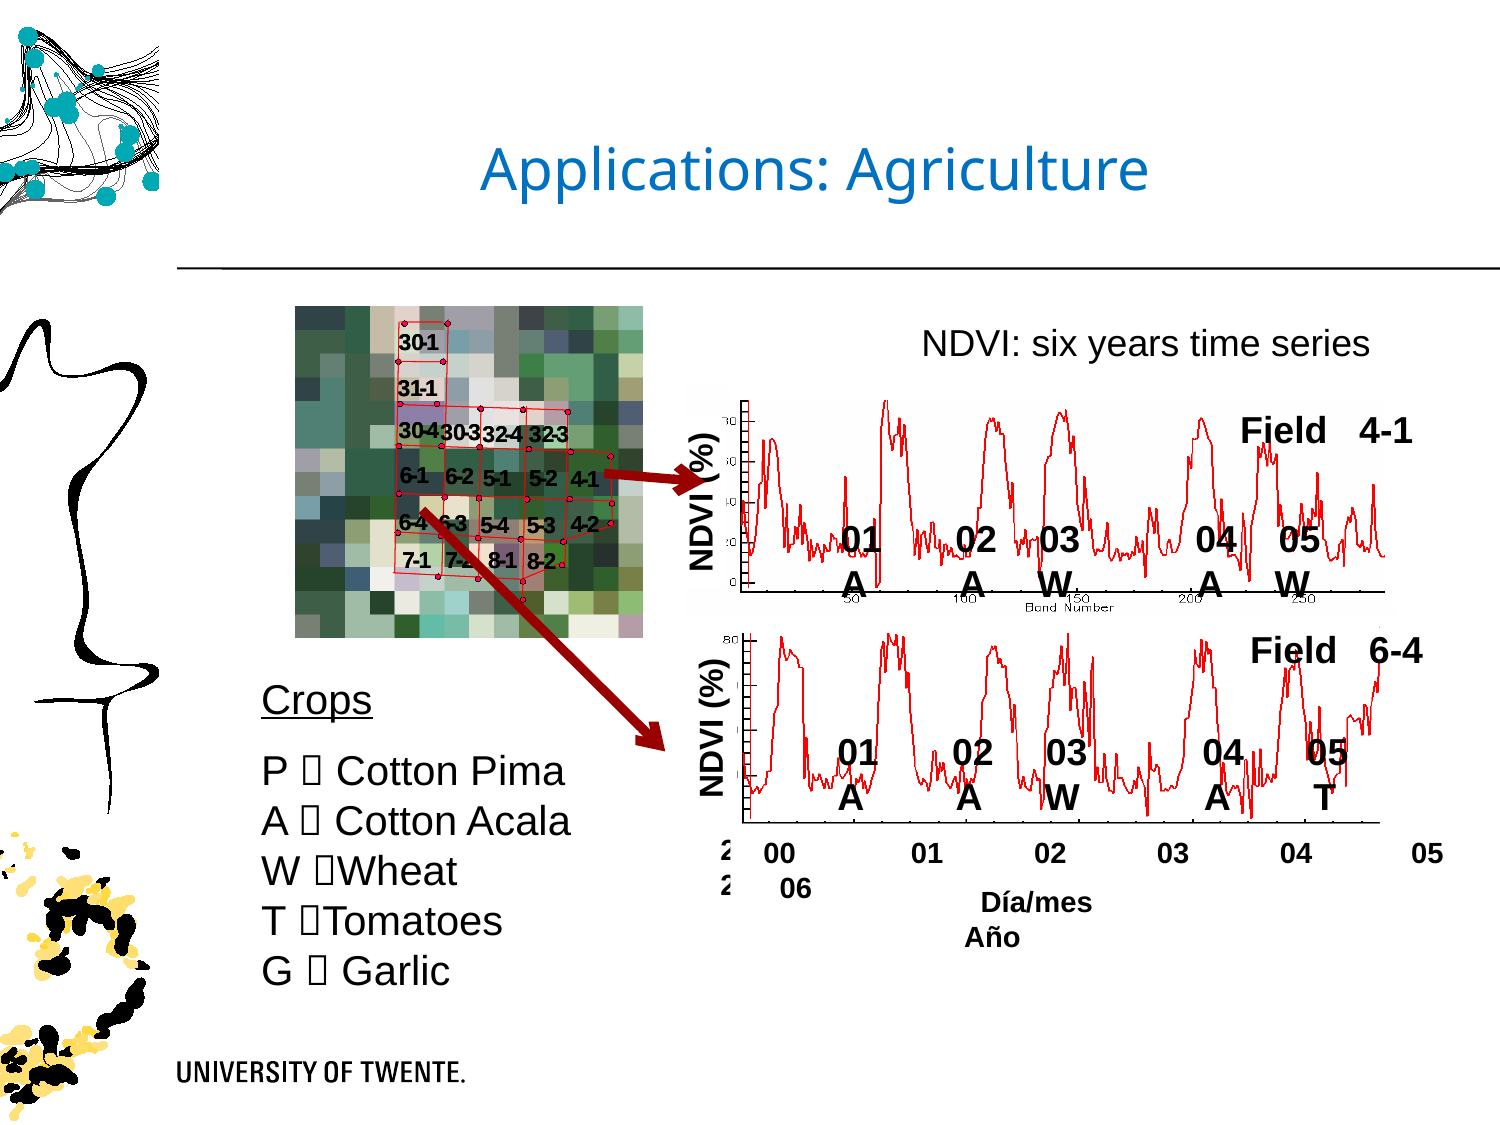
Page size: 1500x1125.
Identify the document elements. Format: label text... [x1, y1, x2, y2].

picture [0, 75, 159, 1125]
text_box [0, 0, 1500, 75]
list Applications: Agriculture [177, 81, 1454, 203]
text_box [671, 384, 1461, 913]
text_box NDVI: six years time series [921, 304, 1423, 371]
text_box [295, 306, 706, 752]
text_box Crops P  Cotton Pima A  Cotton Acala W Wheat T Tomatoes G  Garlic [246, 665, 587, 1002]
